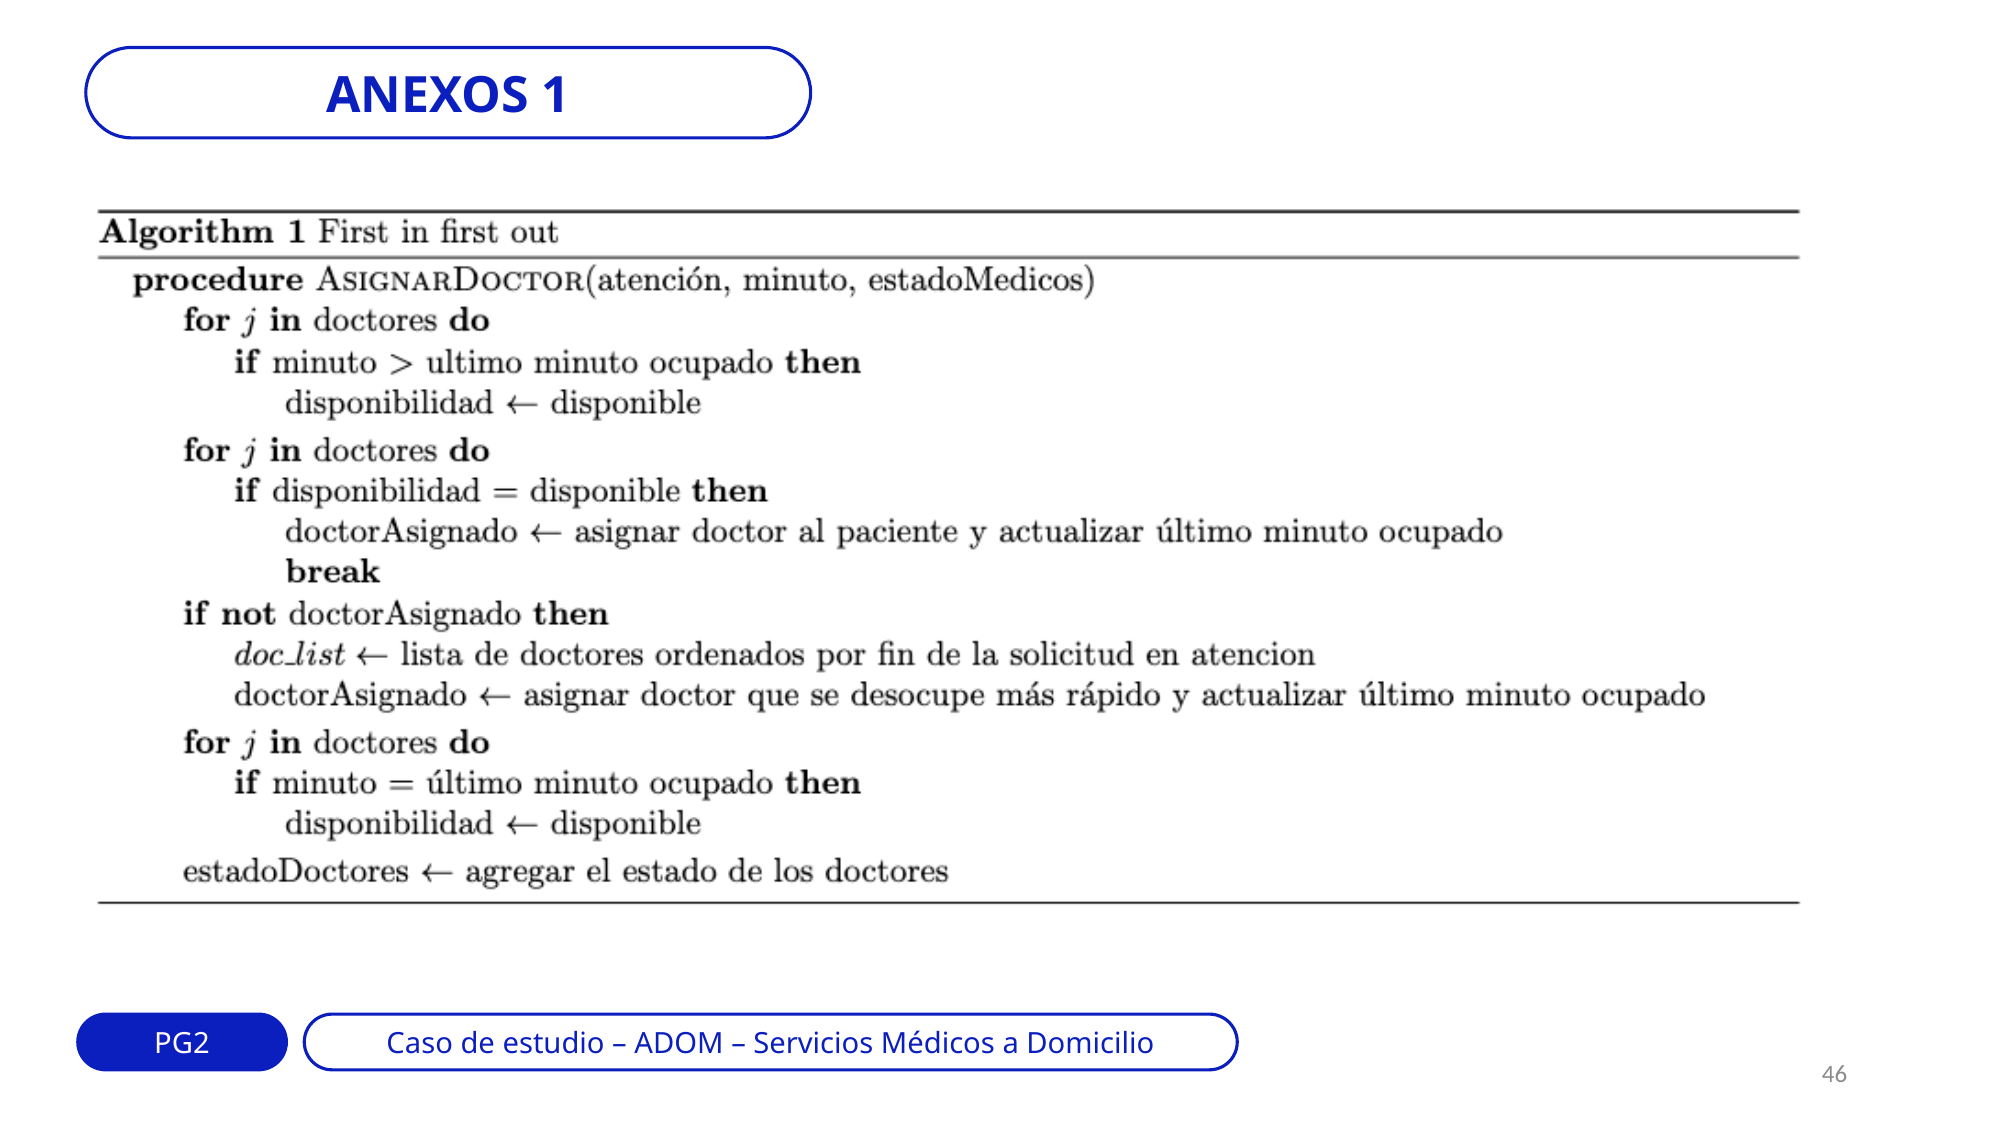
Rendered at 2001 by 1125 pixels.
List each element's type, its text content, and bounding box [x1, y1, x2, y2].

text_box Caso de estudio – ADOM – Servicios Médicos a Domicilio [304, 1014, 1238, 1070]
text_box PG2 [77, 1014, 287, 1070]
text_box ANEXOS 1 [85, 47, 811, 138]
slide_number 46 [1412, 1042, 1863, 1103]
picture [85, 197, 1828, 928]
